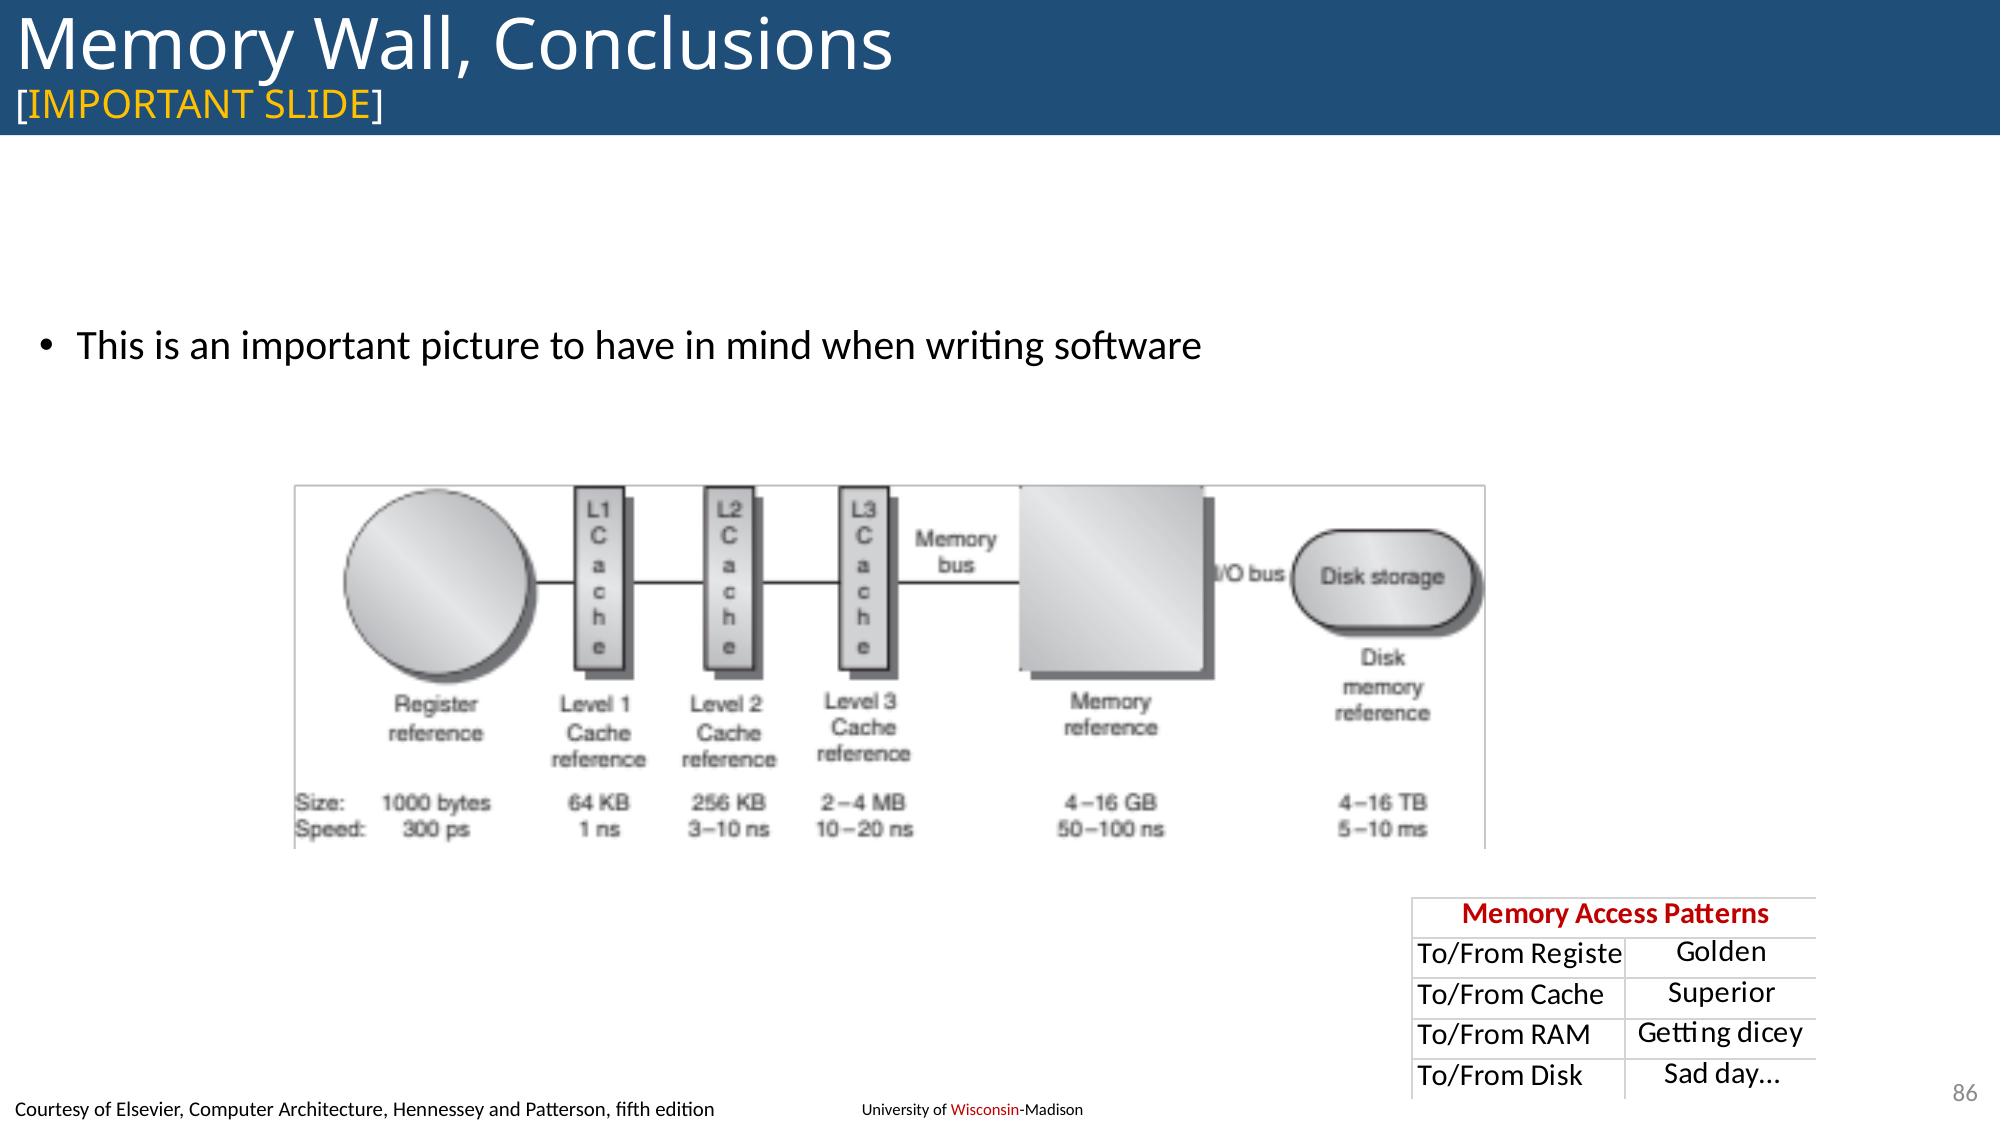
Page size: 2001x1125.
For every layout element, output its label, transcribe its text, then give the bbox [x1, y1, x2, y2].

title Memory Wall, Conclusions [IMPORTANT SLIDE] [0, 0, 2000, 136]
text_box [1411, 896, 1818, 1101]
slide_number 86 [1879, 1069, 1994, 1114]
text_box Courtesy of Elsevier, Computer Architecture, Hennessey and Patterson, fifth edition [0, 1088, 739, 1119]
list This is an important picture to have in mind when writing software [24, 245, 1987, 1055]
picture [287, 472, 1501, 849]
